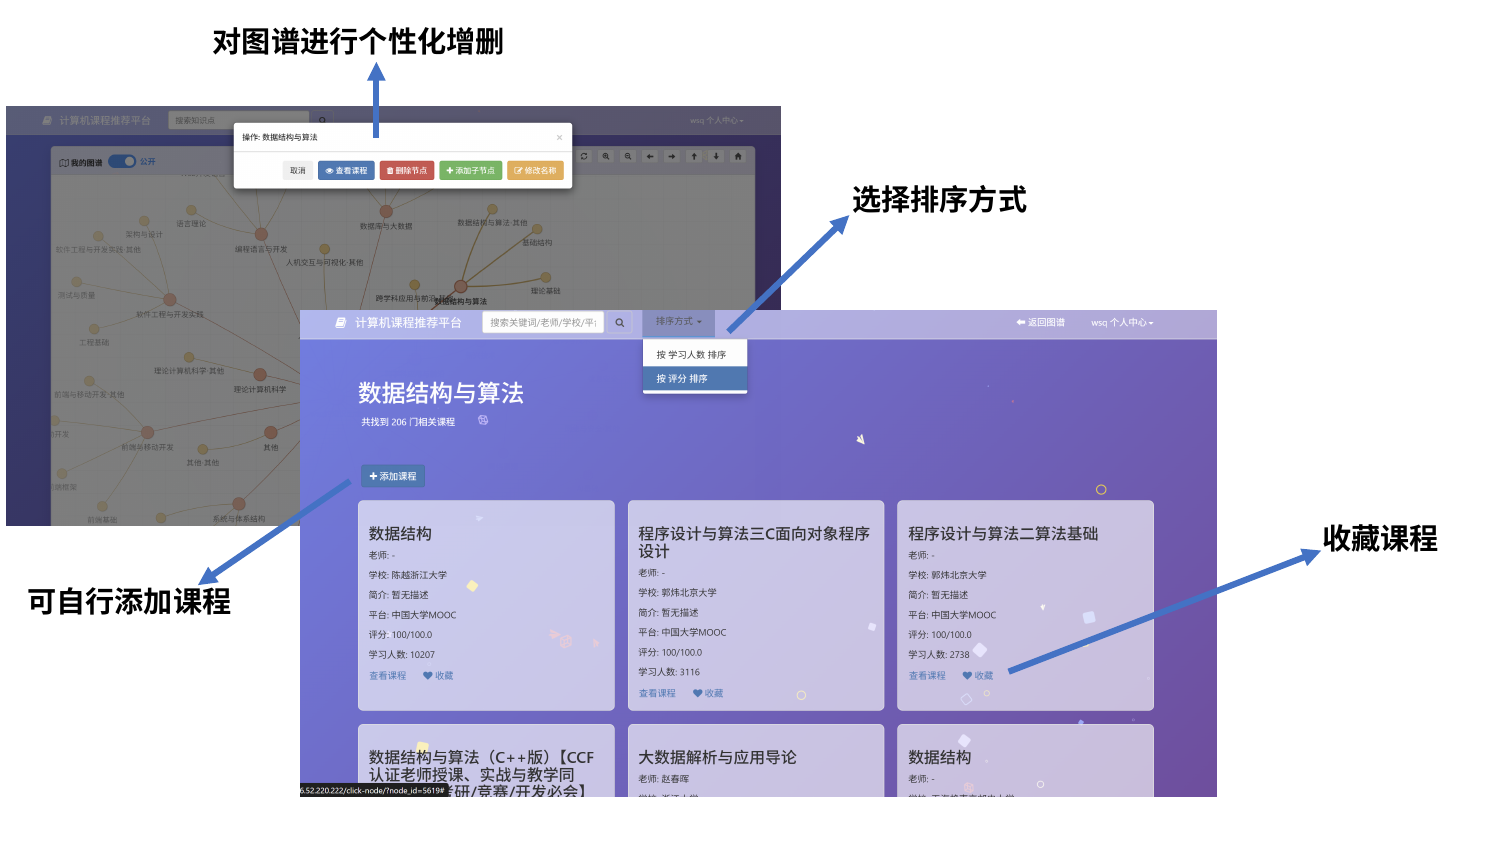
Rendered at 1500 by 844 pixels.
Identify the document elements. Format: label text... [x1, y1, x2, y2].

text_box 对图谱进行个性化增删 [197, 15, 638, 66]
text_box 可自行添加课程 [12, 575, 295, 626]
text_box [197, 481, 350, 586]
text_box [1008, 550, 1322, 672]
text_box 收藏课程 [1307, 513, 1500, 563]
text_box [728, 215, 850, 332]
text_box 选择排序方式 [837, 173, 1209, 224]
picture [6, 106, 1217, 797]
